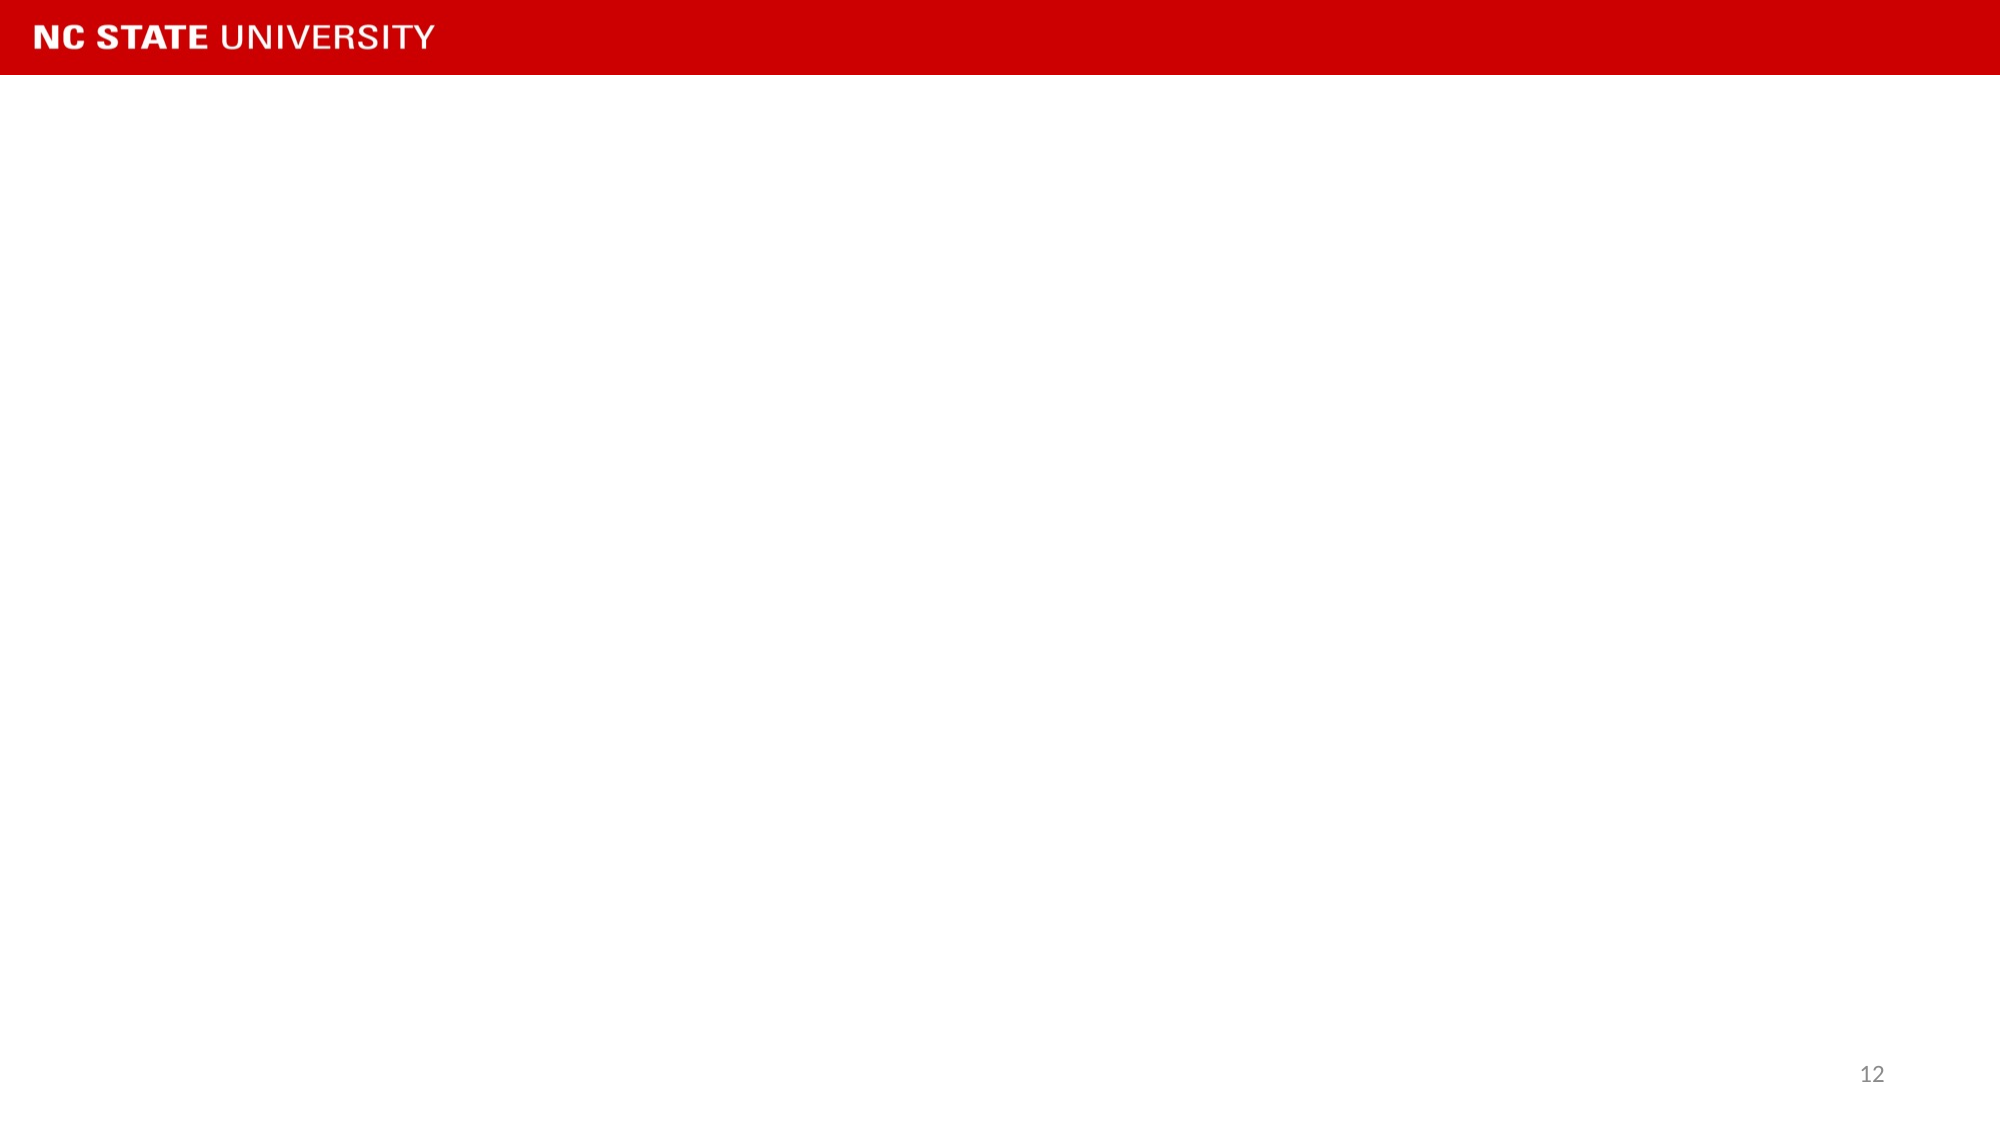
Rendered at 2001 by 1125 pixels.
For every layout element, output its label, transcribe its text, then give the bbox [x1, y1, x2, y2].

picture [0, 0, 2000, 75]
slide_number 12 [1433, 1042, 1900, 1103]
